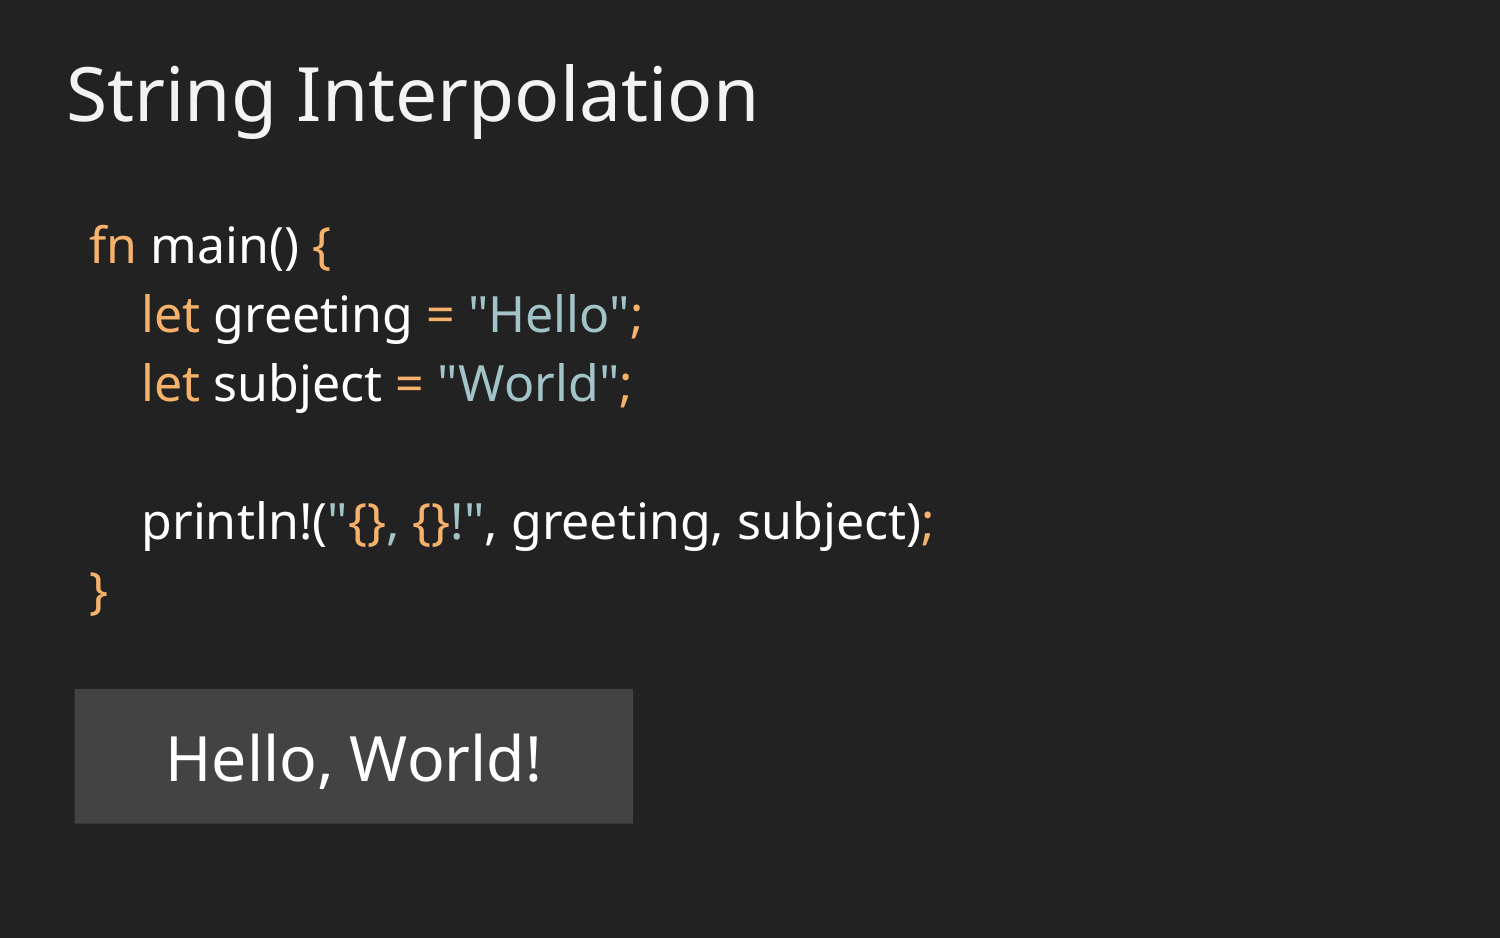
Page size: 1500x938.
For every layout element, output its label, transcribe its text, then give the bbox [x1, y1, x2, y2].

text_box Hello, World! [74, 688, 634, 824]
text_box fn main() { let greeting = "Hello"; let subject = "World"; println!("{}, {}!", greeting, subject); } [74, 189, 1500, 634]
text_box String Interpolation [51, 31, 964, 166]
